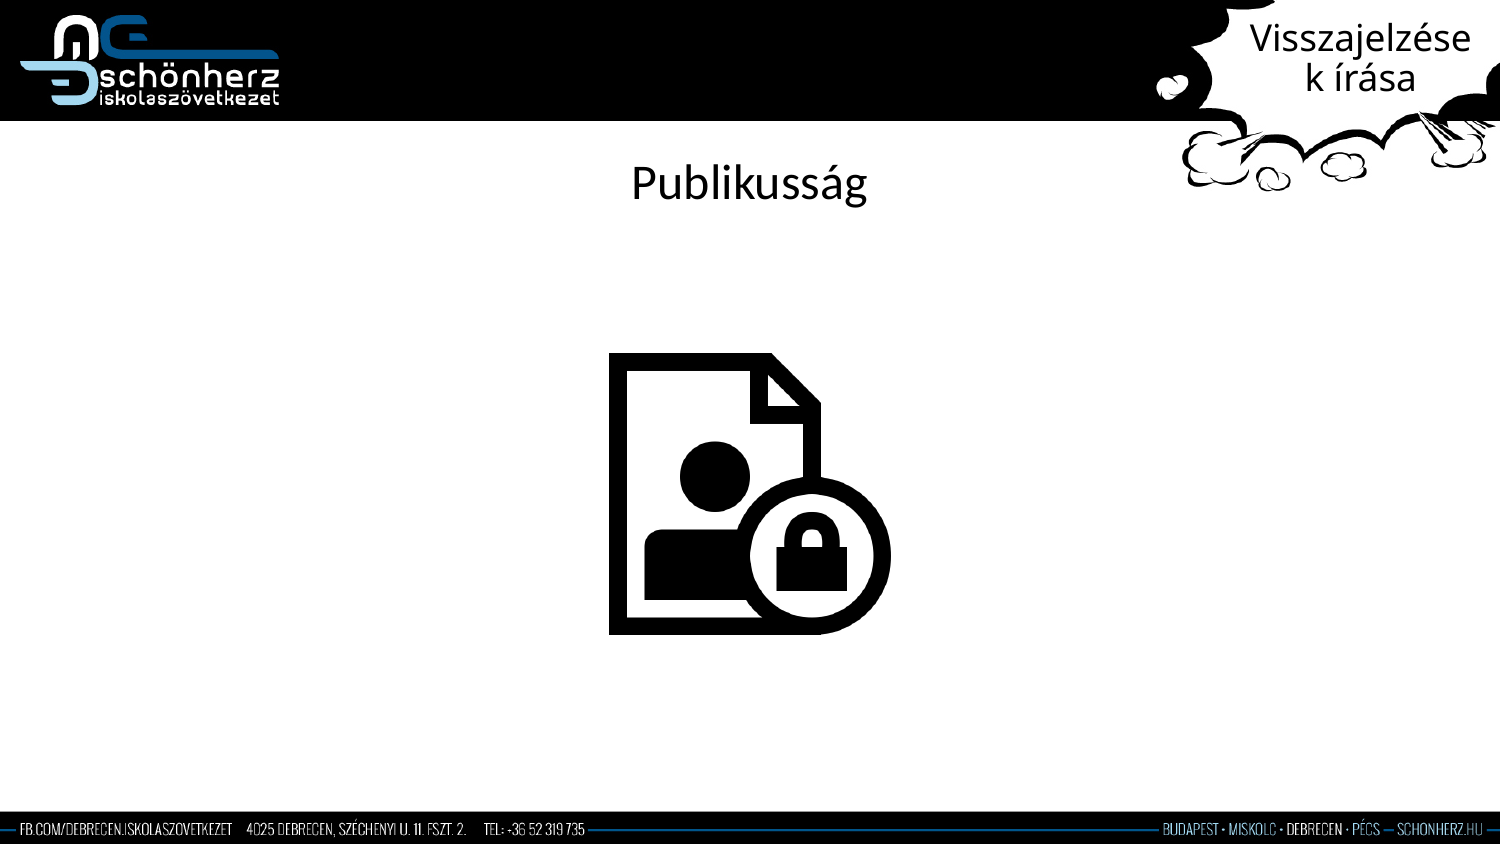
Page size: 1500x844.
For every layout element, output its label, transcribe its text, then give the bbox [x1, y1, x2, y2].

picture [0, 0, 1500, 844]
text_box Publikusság [374, 142, 1125, 217]
text_box Visszajelzések írása [1233, 11, 1488, 107]
